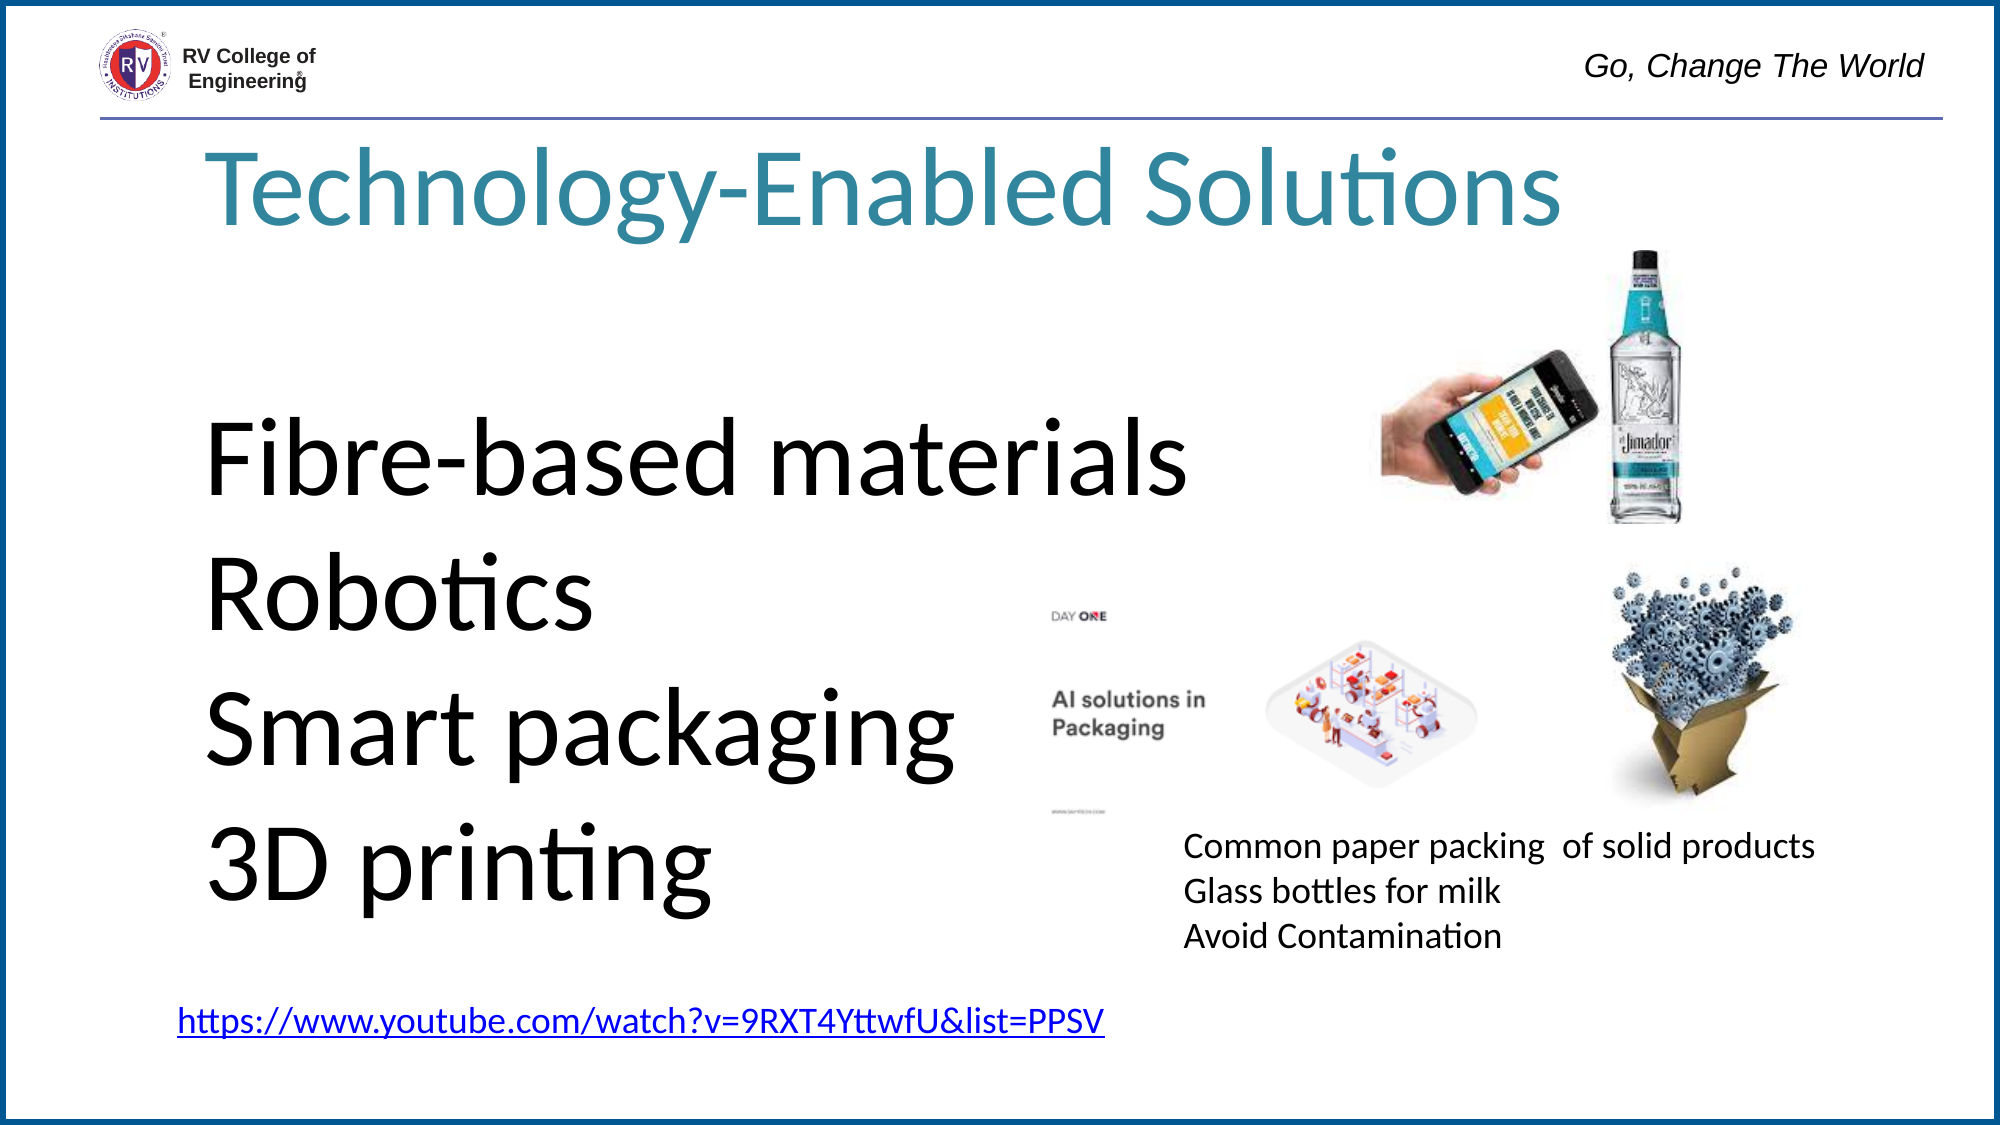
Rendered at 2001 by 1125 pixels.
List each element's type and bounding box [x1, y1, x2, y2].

text_box [0, 0, 2000, 1125]
picture [1021, 562, 1948, 842]
picture [1306, 250, 1756, 525]
